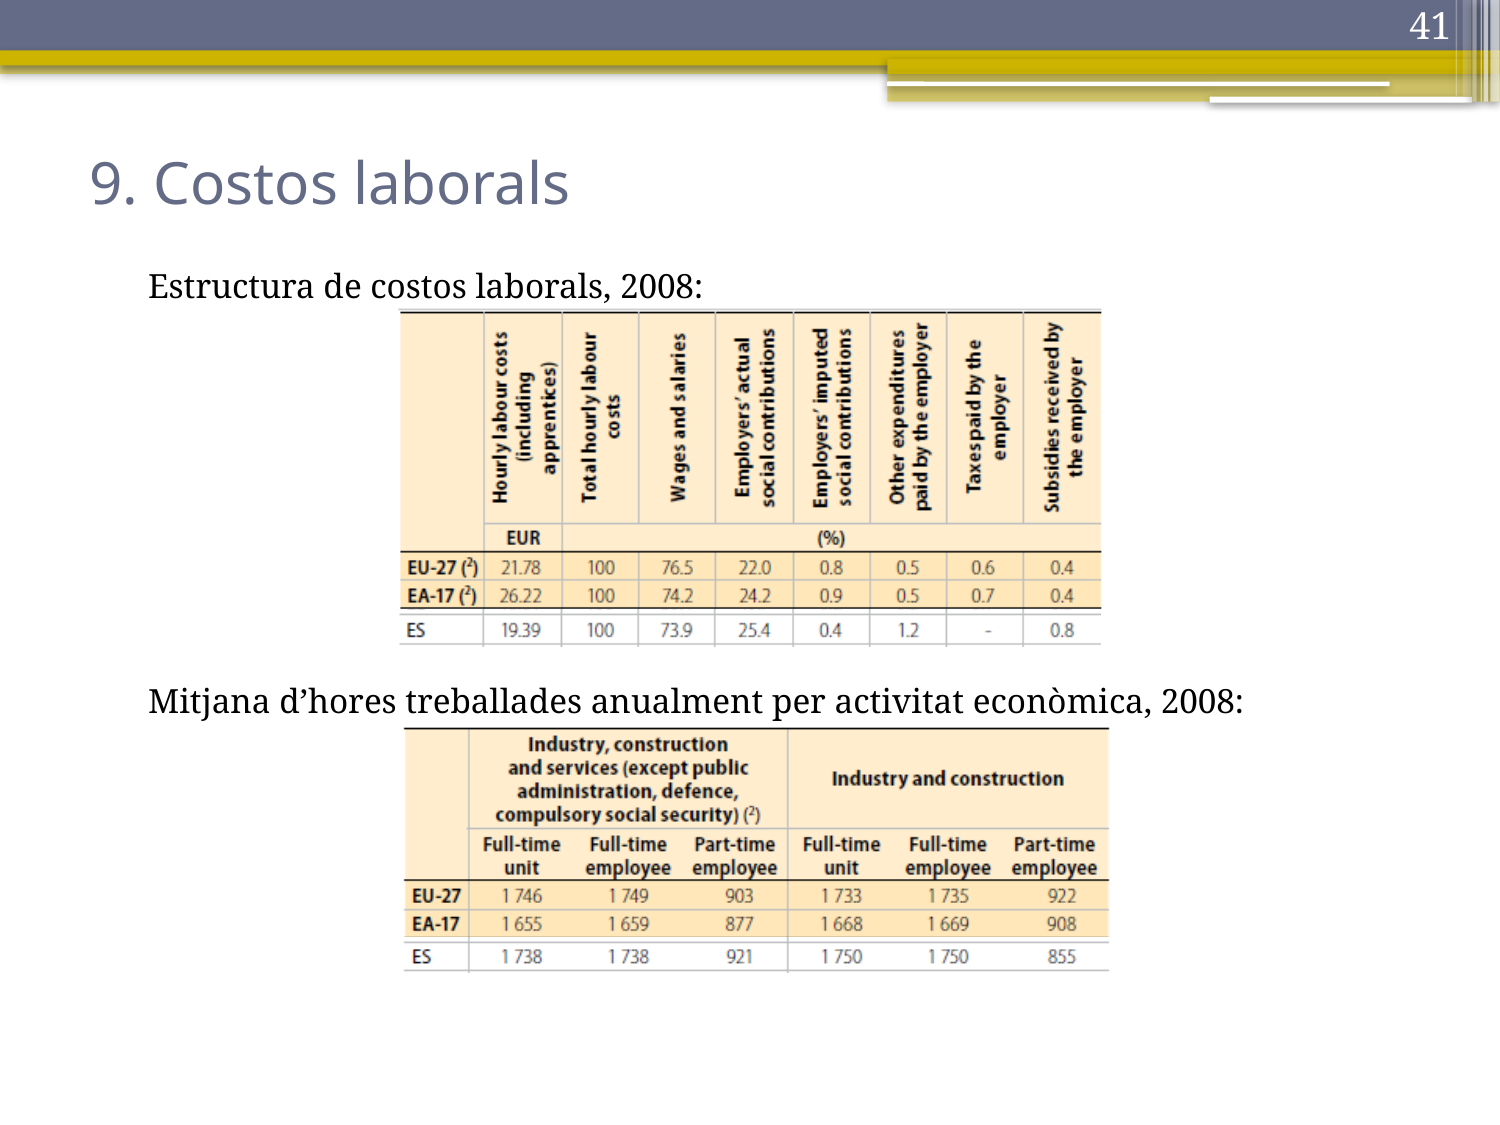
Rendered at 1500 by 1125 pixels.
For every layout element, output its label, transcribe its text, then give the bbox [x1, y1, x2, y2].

title 9. Costos laborals [75, 93, 1425, 257]
slide_number 41 [1341, 0, 1466, 61]
picture [398, 726, 1114, 973]
list Estructura de costos laborals, 2008: Mitjana d’hores treballades anualment per activitat econòmica, 2008: [75, 257, 1425, 1079]
picture [397, 304, 1102, 647]
